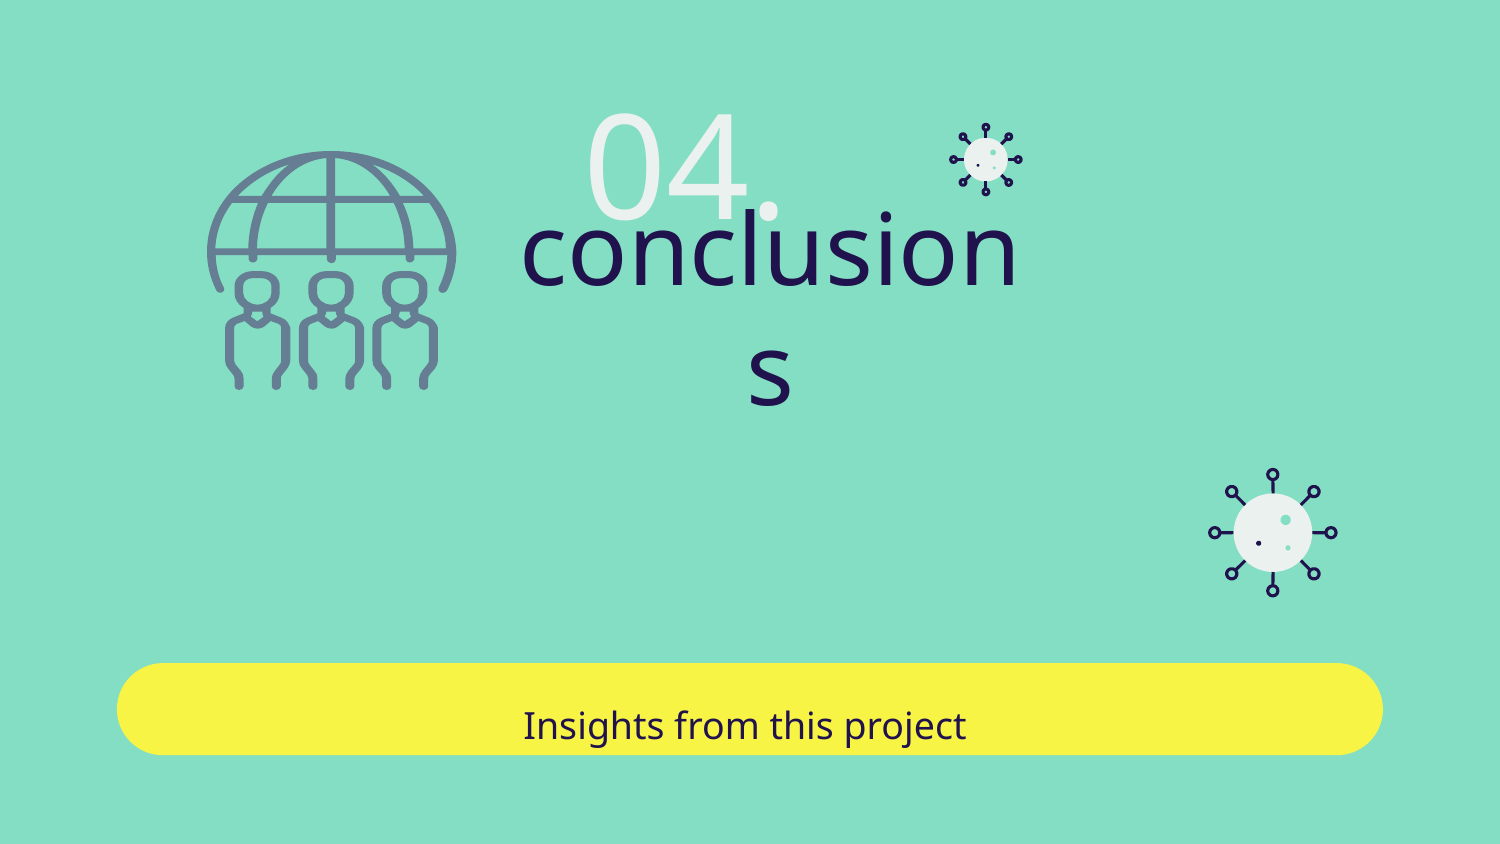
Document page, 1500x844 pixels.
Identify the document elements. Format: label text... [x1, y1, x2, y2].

title conclusions [500, 229, 1042, 381]
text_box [950, 124, 1022, 195]
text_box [206, 150, 457, 391]
title 04. [522, 124, 854, 264]
subtitle Insights from this project [301, 671, 1199, 748]
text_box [1209, 469, 1337, 597]
